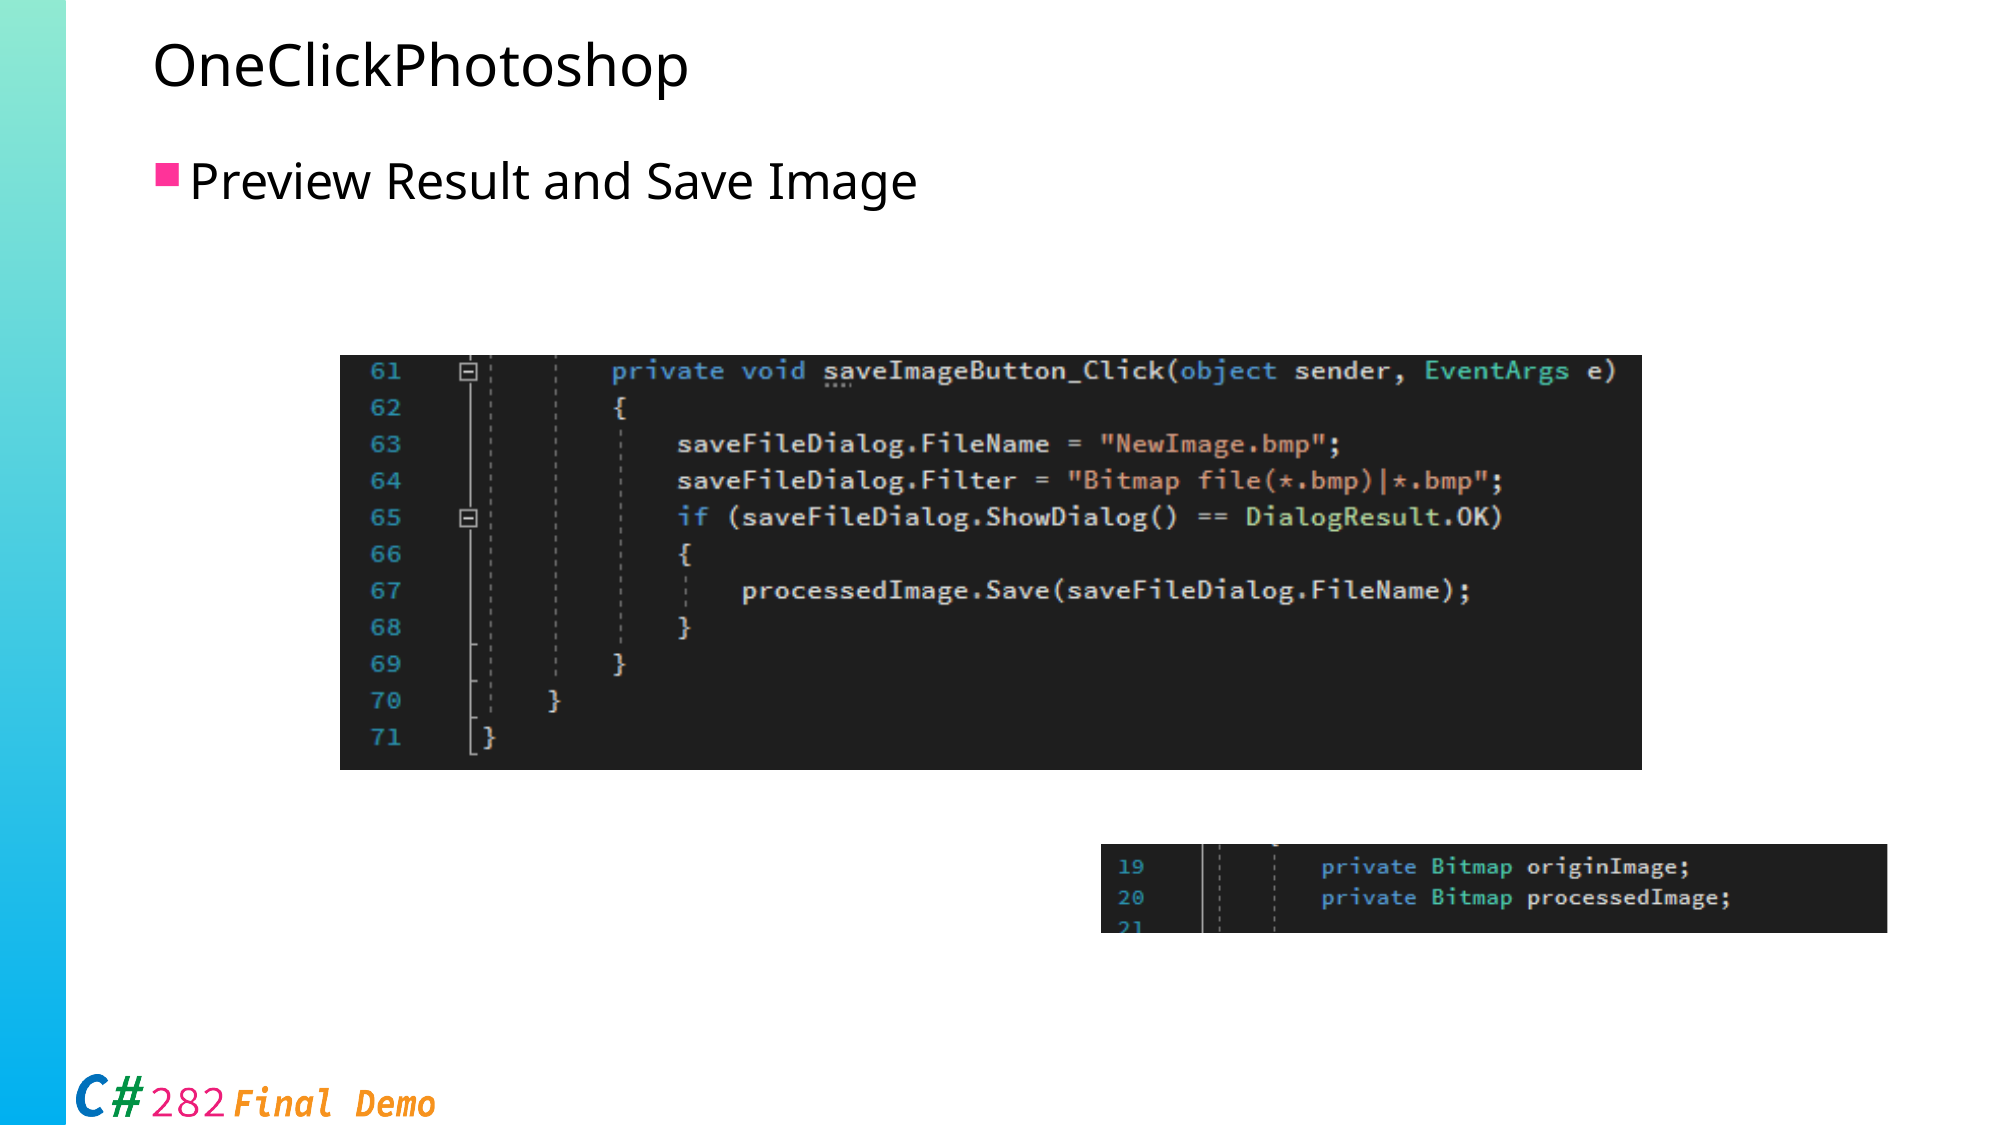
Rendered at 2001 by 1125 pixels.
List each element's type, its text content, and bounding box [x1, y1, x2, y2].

list Preview Result and Save Image [137, 148, 1863, 1043]
picture [340, 355, 1642, 770]
title OneClickPhotoshop [137, 18, 1863, 117]
picture [1098, 844, 1888, 933]
picture [76, 1074, 435, 1117]
